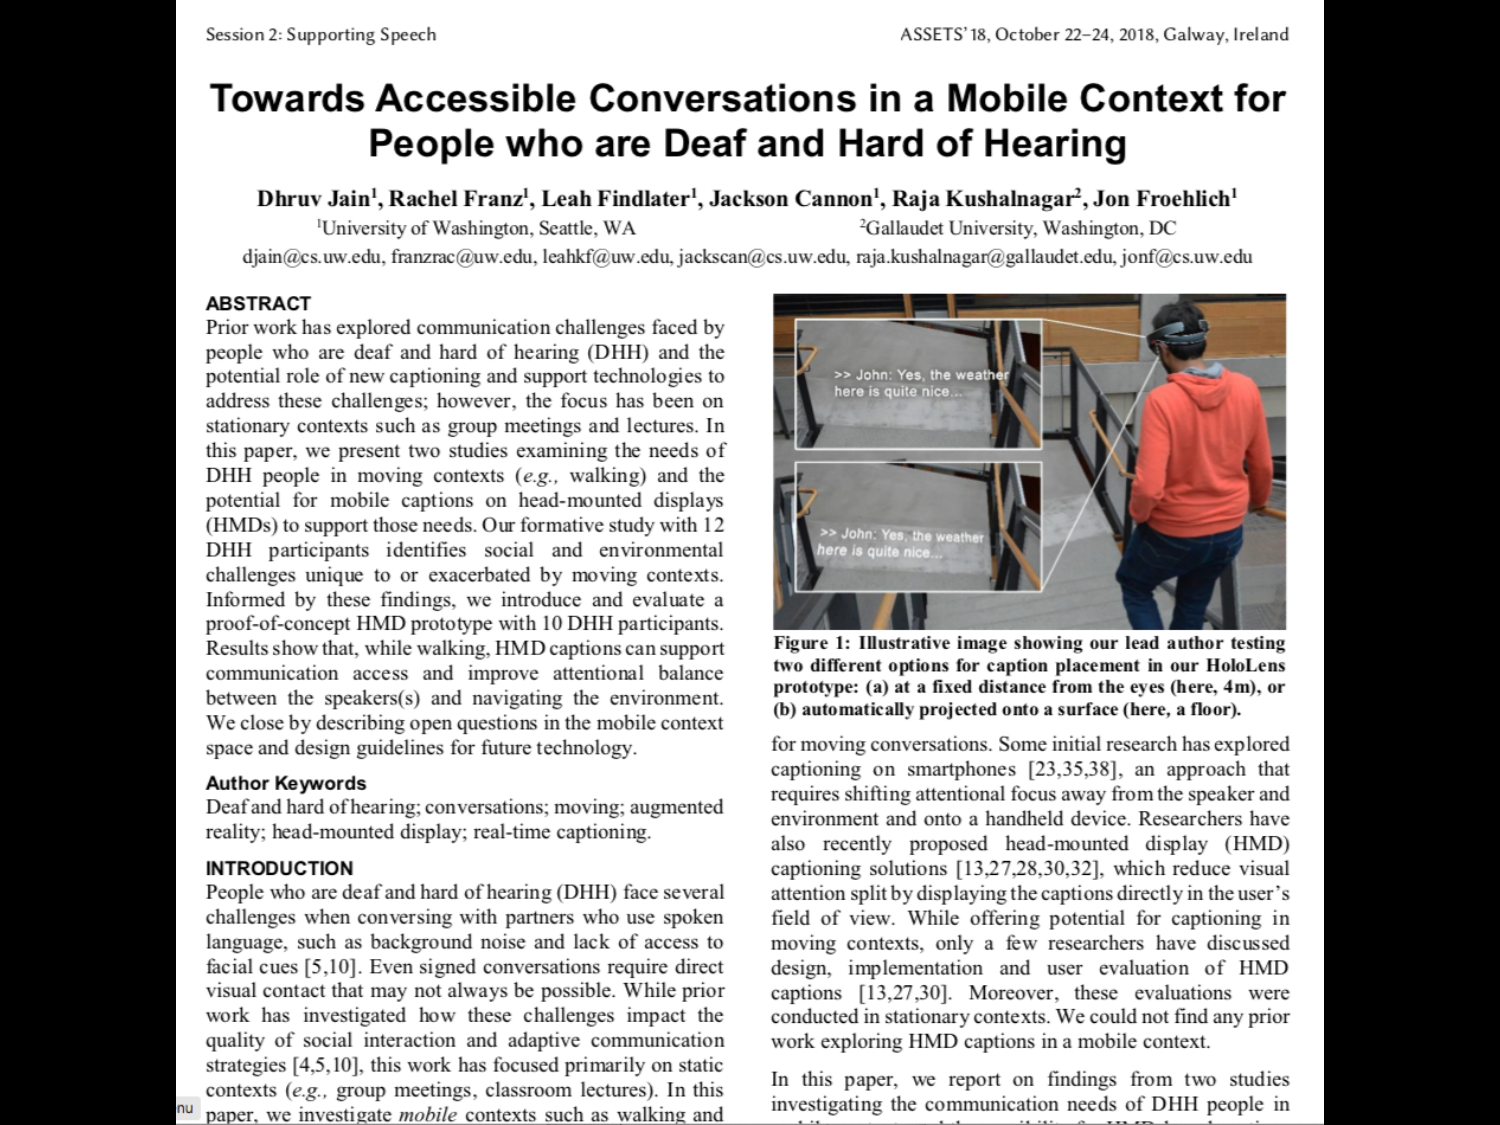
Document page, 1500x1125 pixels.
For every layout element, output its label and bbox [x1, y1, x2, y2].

picture [176, 0, 1324, 1125]
